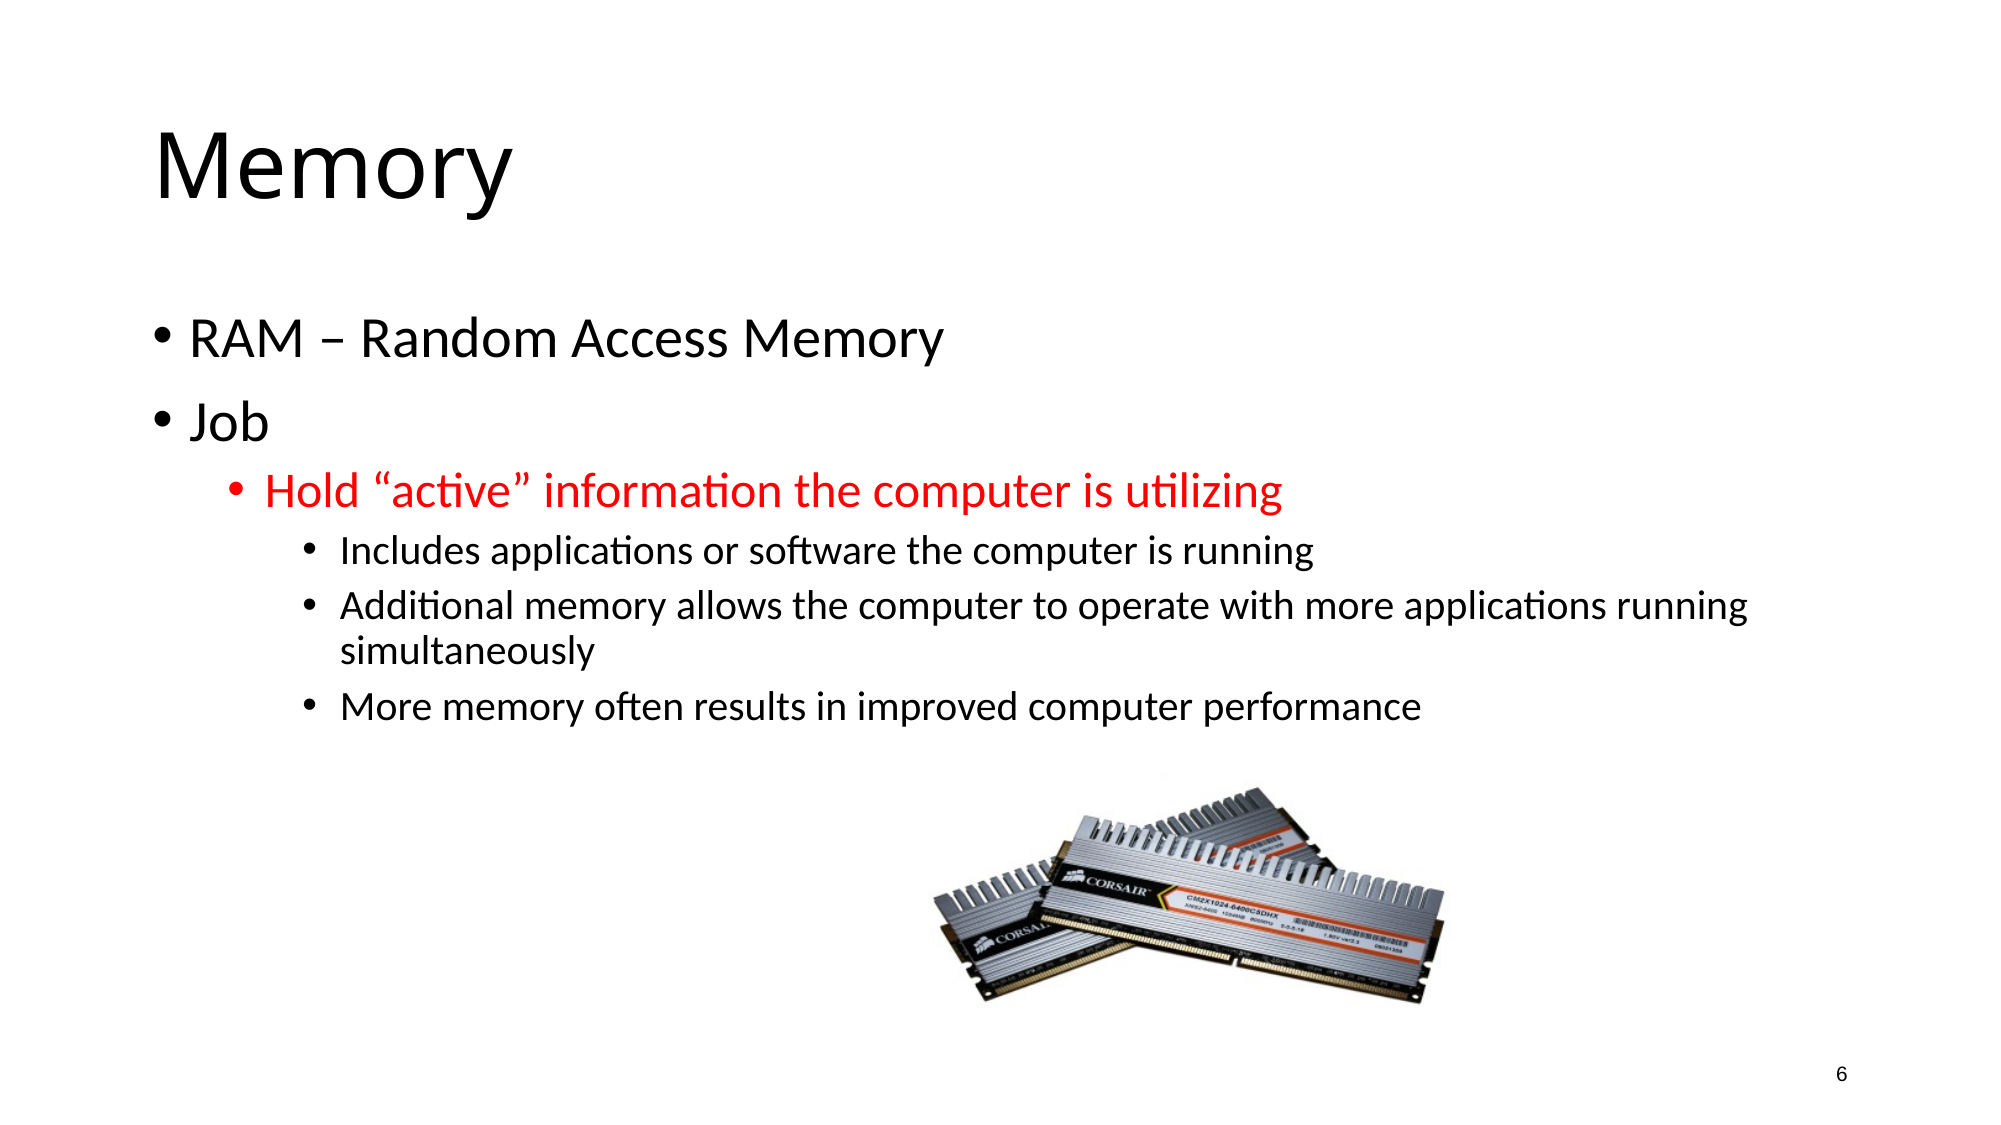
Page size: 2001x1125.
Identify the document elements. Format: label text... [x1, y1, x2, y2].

title Memory [137, 59, 1863, 278]
picture [908, 771, 1469, 1043]
list RAM – Random Access Memory Job Hold “active” information the computer is utilizing Includes applications or software the computer is running Additional memory allows the computer to operate with more applications running simultaneously More memory often results in improved computer performance [137, 299, 1863, 1014]
slide_number 6 [1412, 1042, 1863, 1103]
